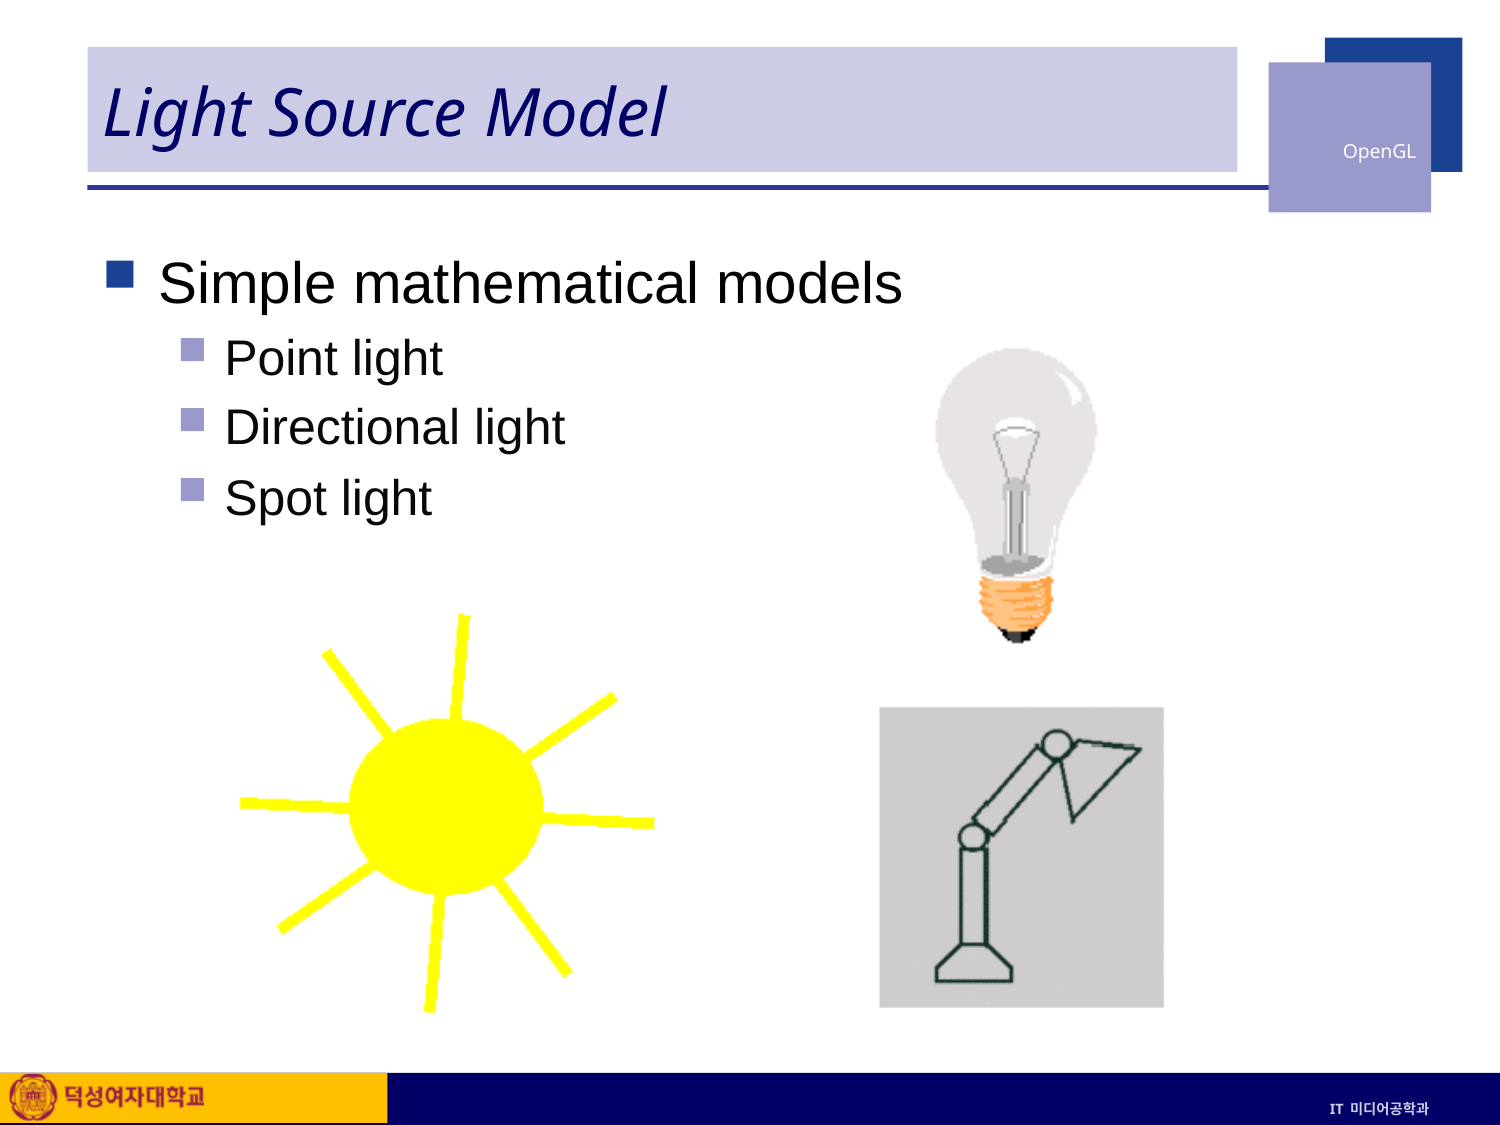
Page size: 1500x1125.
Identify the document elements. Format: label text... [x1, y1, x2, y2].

list Simple mathematical models Point light Directional light Spot light [87, 237, 1425, 1013]
picture [0, 1034, 228, 1125]
picture [229, 326, 1178, 1024]
title Light Source Model [87, 46, 1238, 172]
